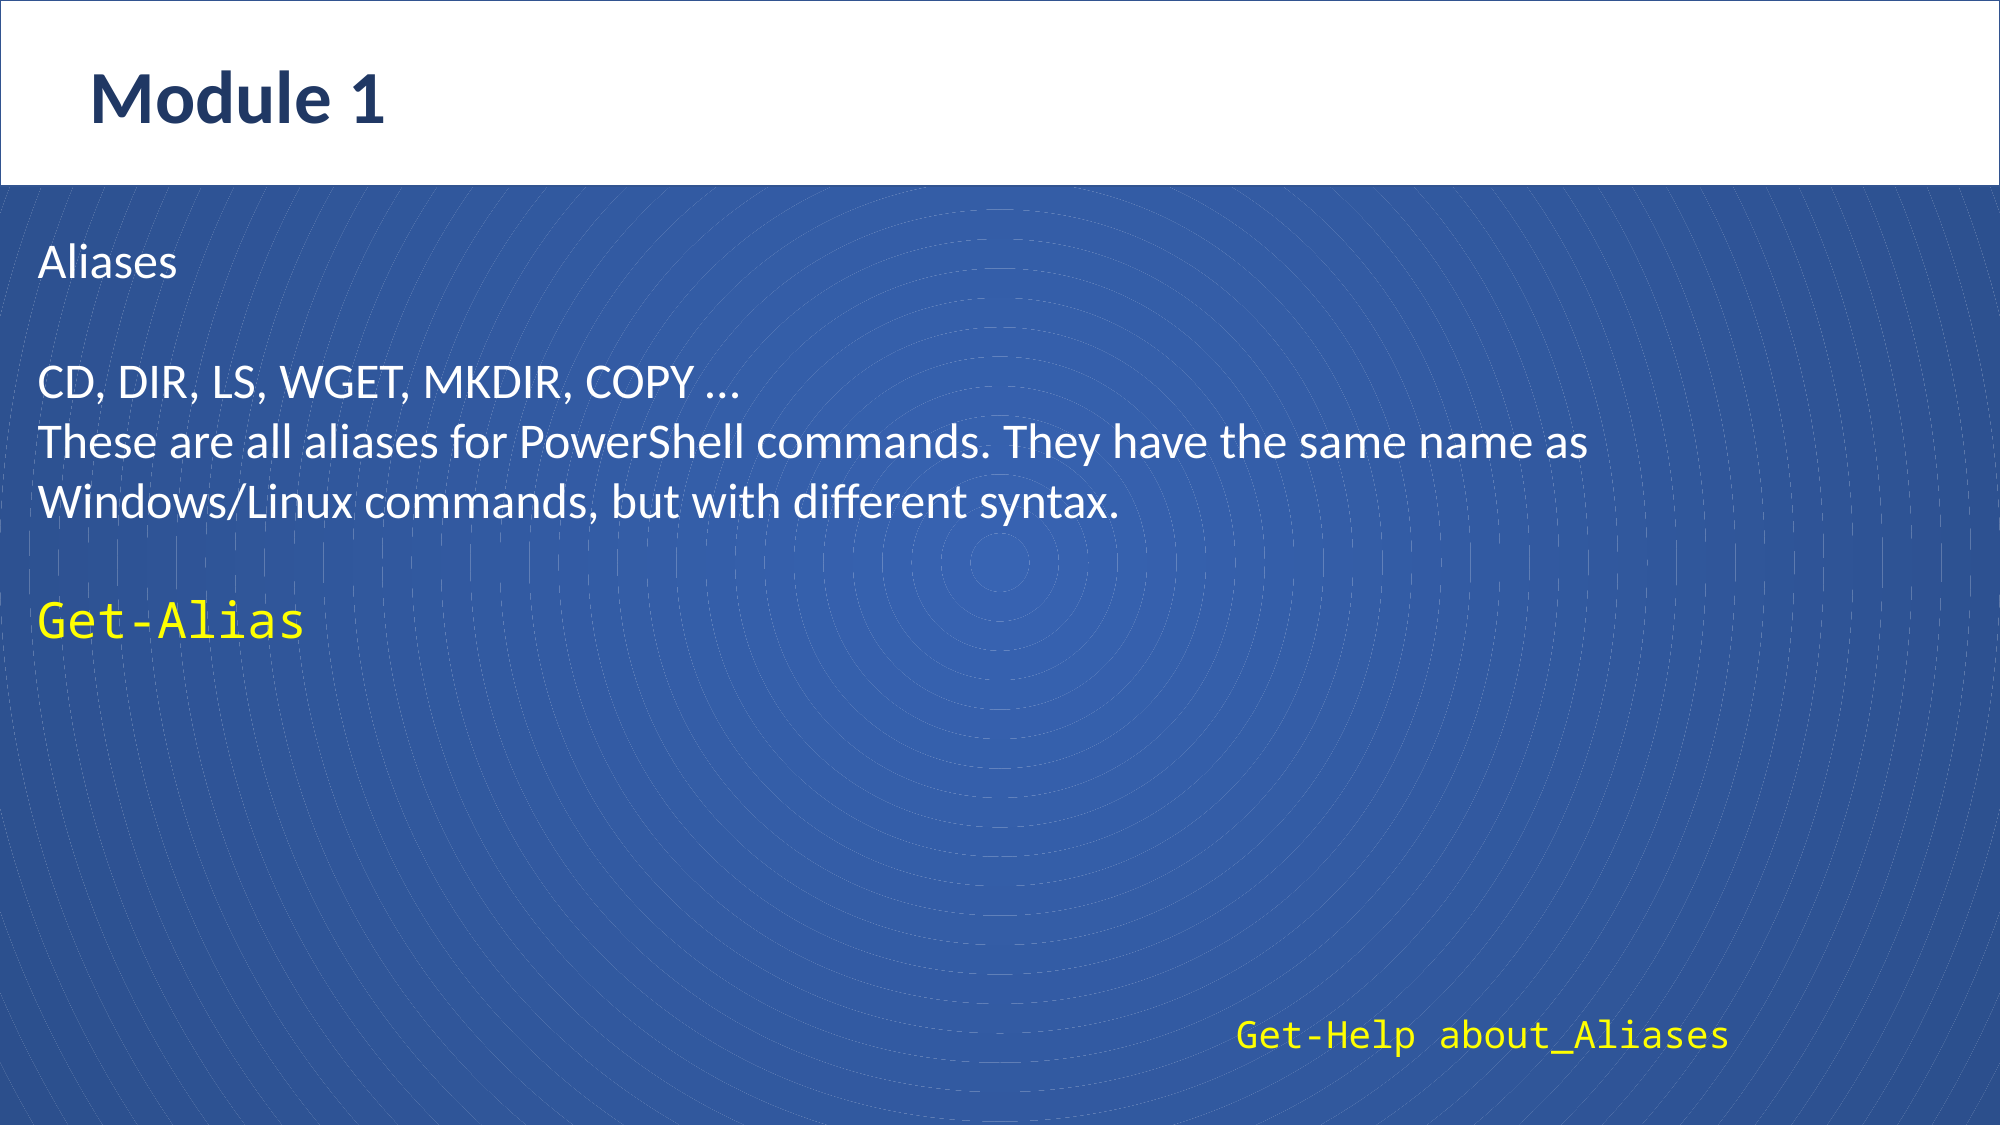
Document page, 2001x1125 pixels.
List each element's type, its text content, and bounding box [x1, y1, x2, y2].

text_box Get-Help about_Aliases [1221, 1003, 1983, 1108]
text_box Module 1 [0, 0, 2000, 187]
text_box Aliases CD, DIR, LS, WGET, MKDIR, COPY … These are all aliases for PowerShell commands. They have the same name as Windows/Linux commands, but with different syntax. Get-Alias [23, 220, 1926, 656]
